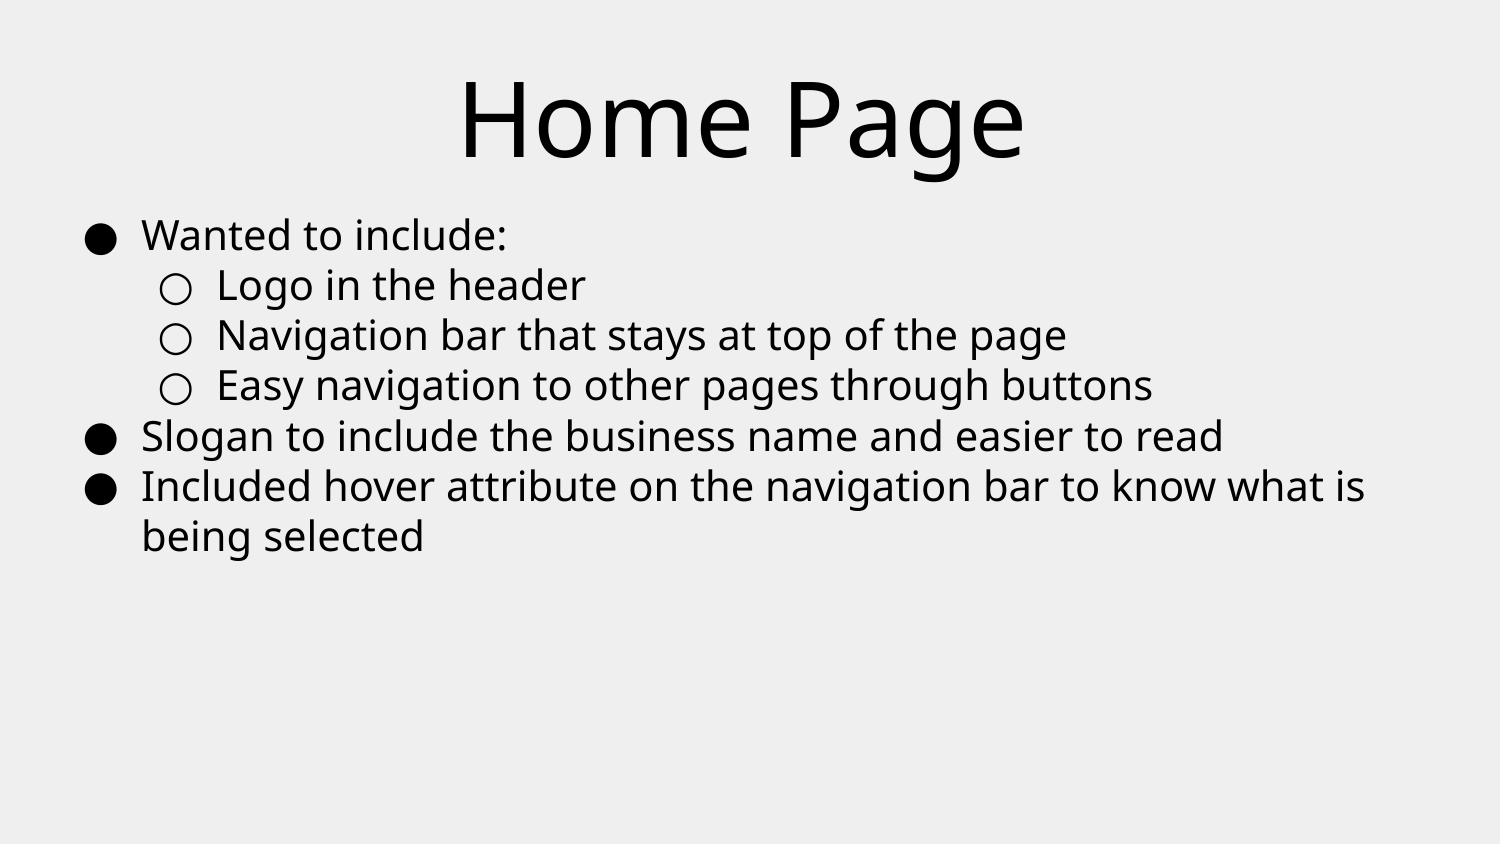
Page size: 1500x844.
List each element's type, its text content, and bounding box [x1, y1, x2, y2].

subtitle Wanted to include: Logo in the header Navigation bar that stays at top of the page Easy navigation to other pages through buttons Slogan to include the business name and easier to read Included hover attribute on the navigation bar to know what is being selected [51, 193, 1449, 747]
title Home Page [43, 37, 1442, 194]
